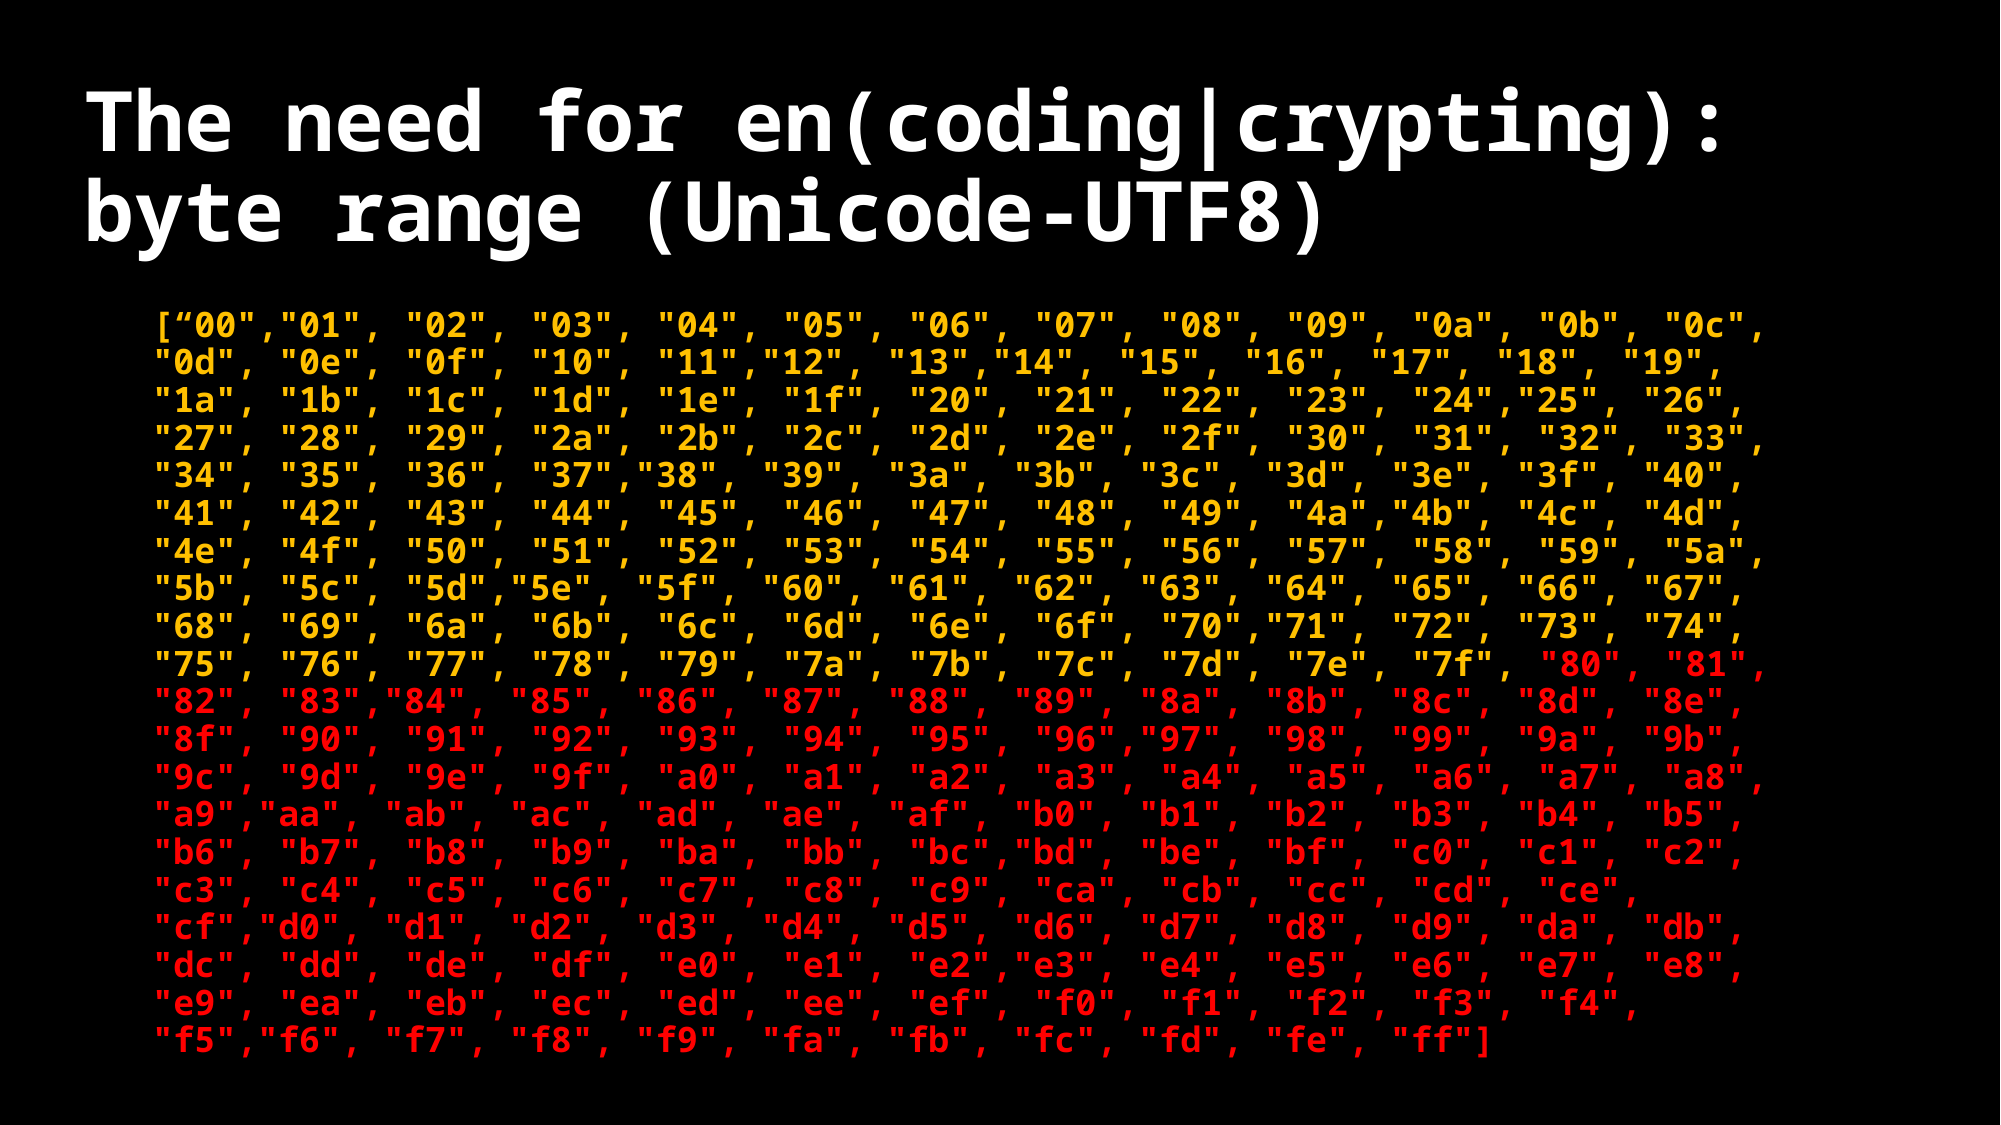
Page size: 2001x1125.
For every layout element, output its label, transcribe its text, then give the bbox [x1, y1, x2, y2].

title The need for en(coding|crypting): byte range (Unicode-UTF8) [69, 59, 1962, 280]
text_box [“00","01", "02", "03", "04", "05", "06", "07", "08", "09", "0a", "0b", "0c", "0d", "0e", "0f", "10", "11","12", "13","14", "15", "16", "17", "18", "19", "1a", "1b", "1c", "1d", "1e", "1f", "20", "21", "22", "23", "24","25", "26", "27", "28", "29", "2a", "2b", "2c", "2d", "2e", "2f", "30", "31", "32", "33", "34", "35", "36", "37","38", "39", "3a", "3b", "3c", "3d", "3e", "3f", "40", "41", "42", "43", "44", "45", "46", "47", "48", "49", "4a","4b", "4c", "4d", "4e", "4f", "50", "51", "52", "53", "54", "55", "56", "57", "58", "59", "5a", "5b", "5c", "5d","5e", "5f", "60", "61", "62", "63", "64", "65", "66", "67", "68", "69", "6a", "6b", "6c", "6d", "6e", "6f", "70","71", "72", "73", "74", "75", "76", "77", "78", "79", "7a", "7b", "7c", "7d", "7e", "7f", "80", "81", "82", "83","84", "85", "86", "87", "88", "89", "8a", "8b", "8c", "8d", "8e", "8f", "90", "91", "92", "93", "94", "95", "96","97", "98", "99", "9a", "9b", "9c", "9d", "9e", "9f", "a0", "a1", "a2", "a3", "a4", "a5", "a6", "a7", "a8", "a9","aa", "ab", "ac", "ad", "ae", "af", "b0", "b1", "b2", "b3", "b4", "b5", "b6", "b7", "b8", "b9", "ba", "bb", "bc","bd", "be", "bf", "c0", "c1", "c2", "c3", "c4", "c5", "c6", "c7", "c8", "c9", "ca", "cb", "cc", "cd", "ce", "cf","d0", "d1", "d2", "d3", "d4", "d5", "d6", "d7", "d8", "d9", "da", "db", "dc", "dd", "de", "df", "e0", "e1", "e2","e3", "e4", "e5", "e6", "e7", "e8", "e9", "ea", "eb", "ec", "ed", "ee", "ef", "f0", "f1", "f2", "f3", "f4", "f5","f6", "f7", "f8", "f9", "fa", "fb", "fc", "fd", "fe", "ff"] [137, 299, 1863, 1086]
